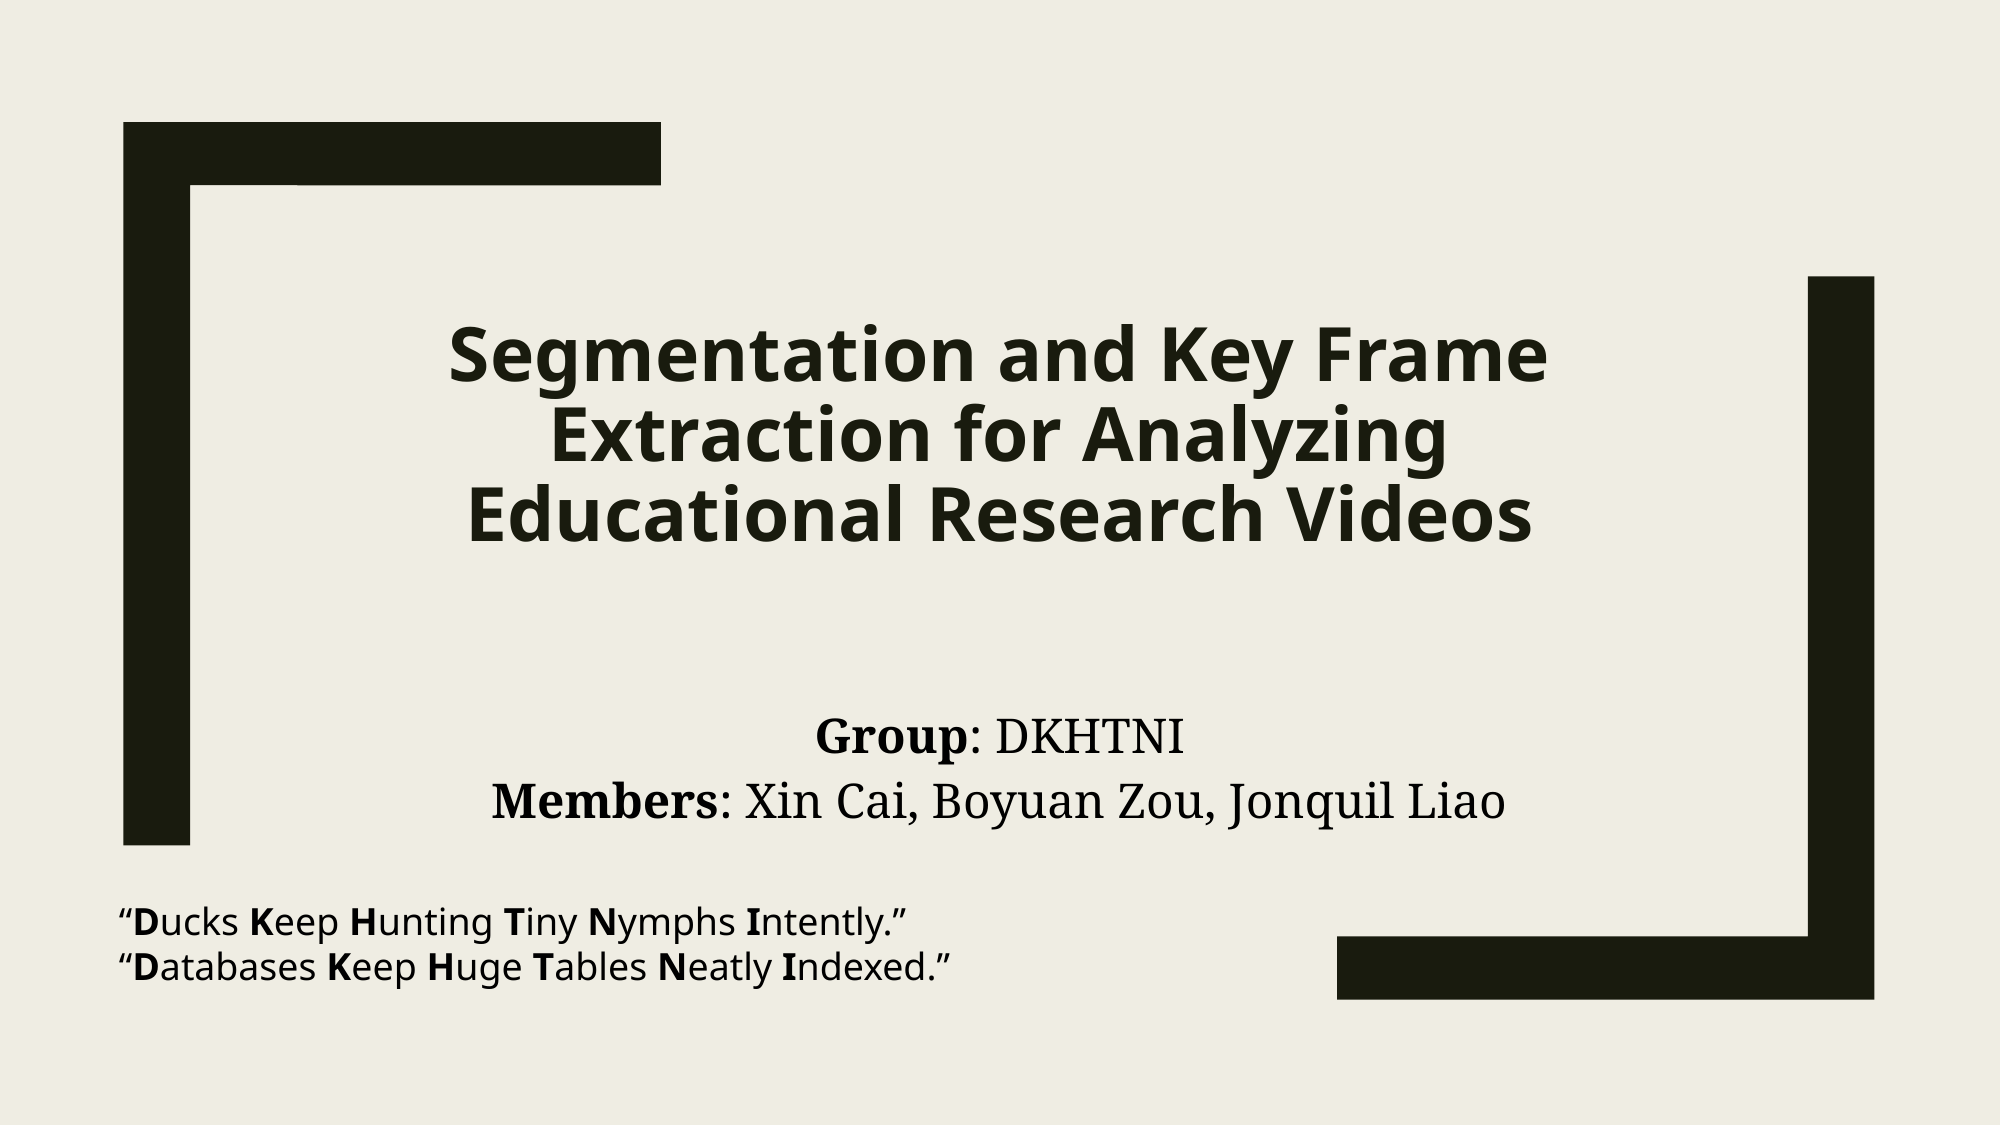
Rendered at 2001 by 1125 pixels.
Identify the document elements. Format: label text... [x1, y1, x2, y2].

title Segmentation and Key Frame Extraction for Analyzing Educational Research Videos [314, 258, 1686, 566]
subtitle Group: DKHTNI Members: Xin Cai, Boyuan Zou, Jonquil Liao [439, 673, 1561, 853]
text_box “Ducks Keep Hunting Tiny Nymphs Intently.” “Databases Keep Huge Tables Neatly Indexed.” [103, 890, 1299, 996]
